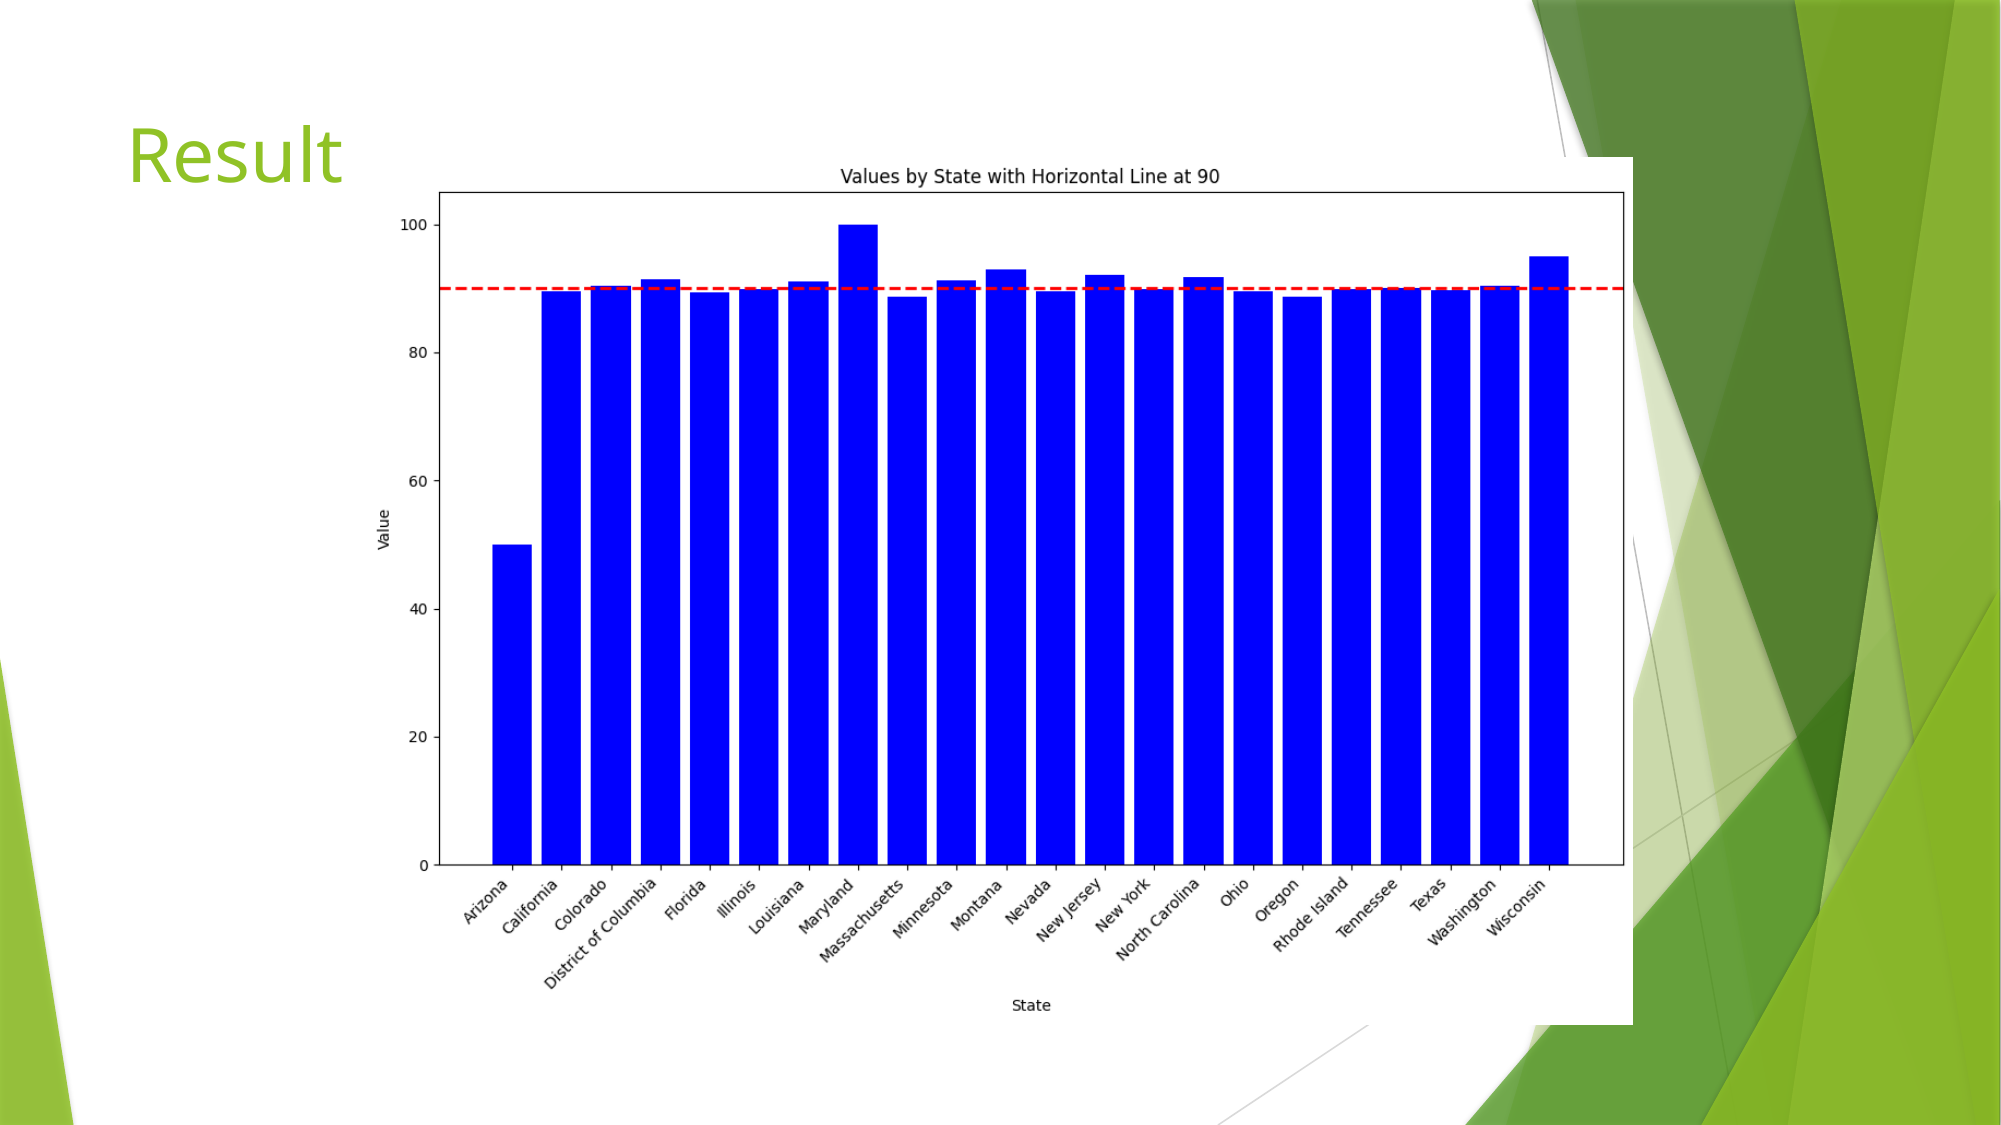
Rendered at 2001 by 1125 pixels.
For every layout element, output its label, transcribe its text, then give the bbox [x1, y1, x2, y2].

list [366, 157, 1634, 1026]
title Result [111, 99, 1522, 317]
